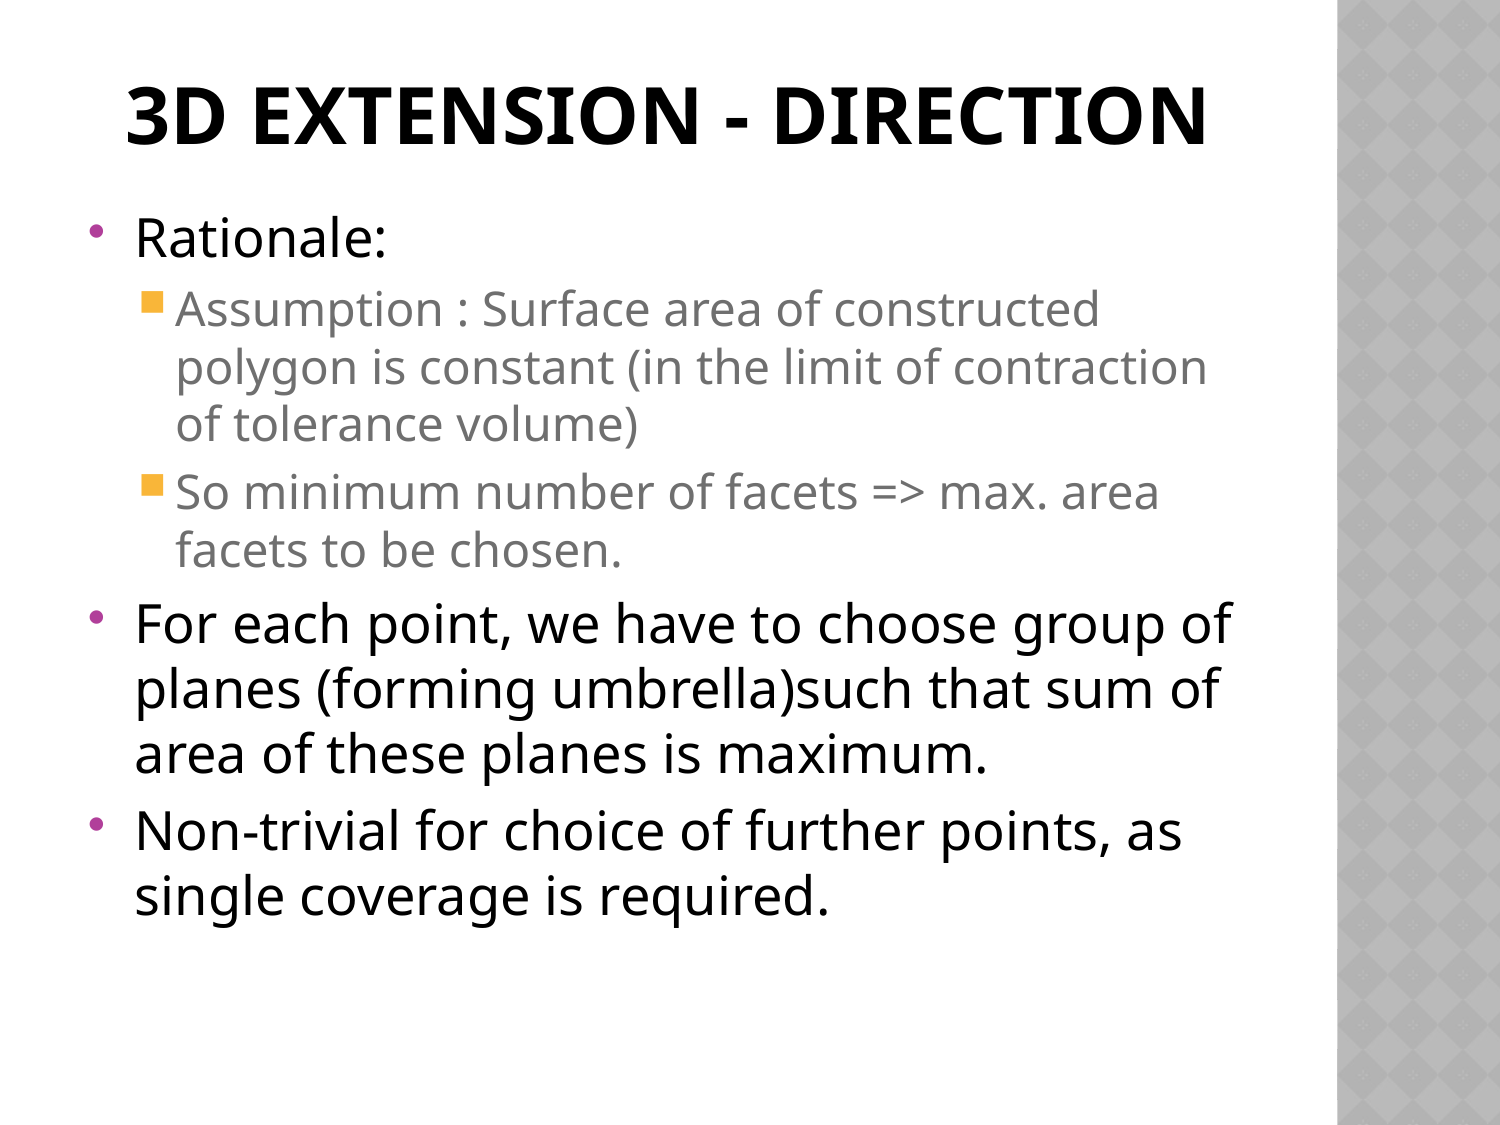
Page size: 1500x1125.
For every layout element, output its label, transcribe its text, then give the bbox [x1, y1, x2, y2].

title 3d extension - Direction [75, 52, 1263, 161]
list Rationale: Assumption : Surface area of constructed polygon is constant (in the limit of contraction of tolerance volume) So minimum number of facets => max. area facets to be chosen. For each point, we have to choose group of planes (forming umbrella)such that sum of area of these planes is maximum. Non-trivial for choice of further points, as single coverage is required. [75, 196, 1263, 1059]
